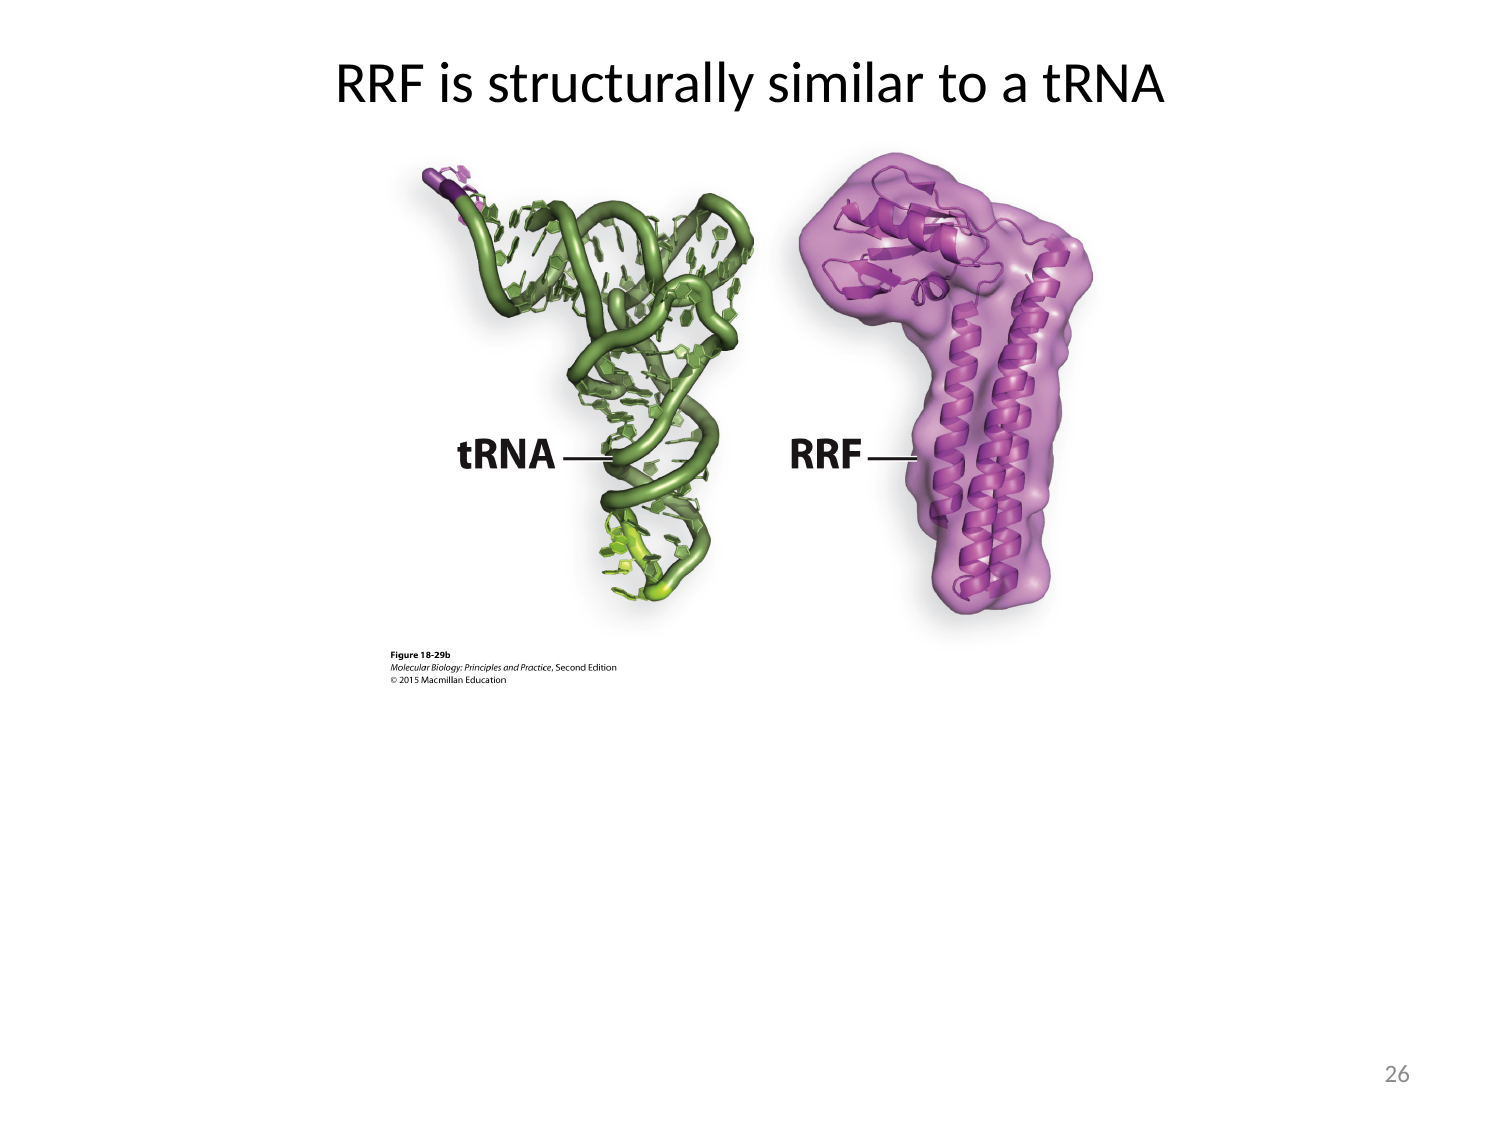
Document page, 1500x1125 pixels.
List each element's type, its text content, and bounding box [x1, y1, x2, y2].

picture [385, 140, 1106, 688]
slide_number 26 [1074, 1042, 1425, 1103]
text_box RRF is structurally similar to a tRNA [39, 36, 1461, 122]
